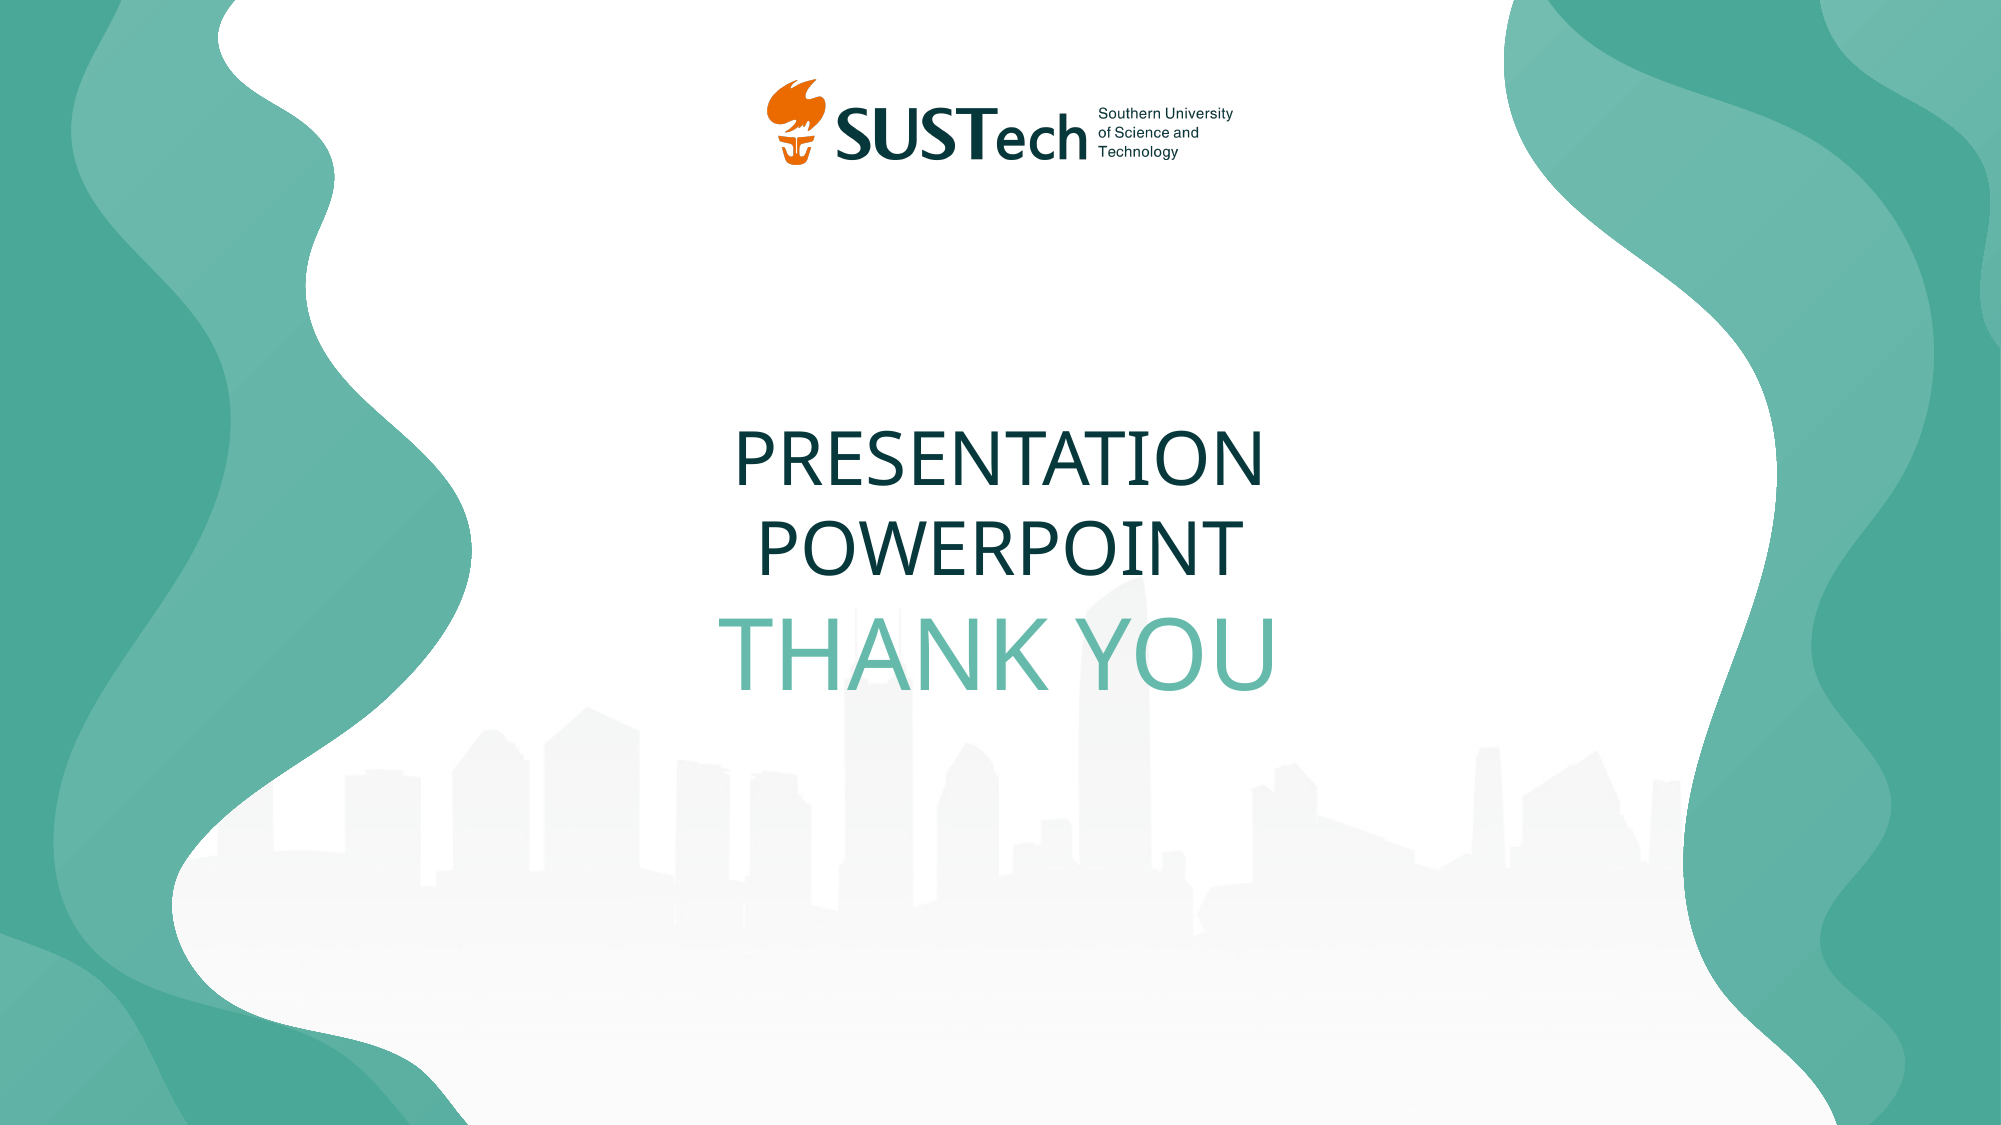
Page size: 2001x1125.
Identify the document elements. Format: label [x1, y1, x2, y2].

text_box [0, 0, 972, 1125]
picture [972, 366, 1296, 1125]
picture [972, 79, 1233, 165]
text_box [1296, 0, 2000, 1125]
